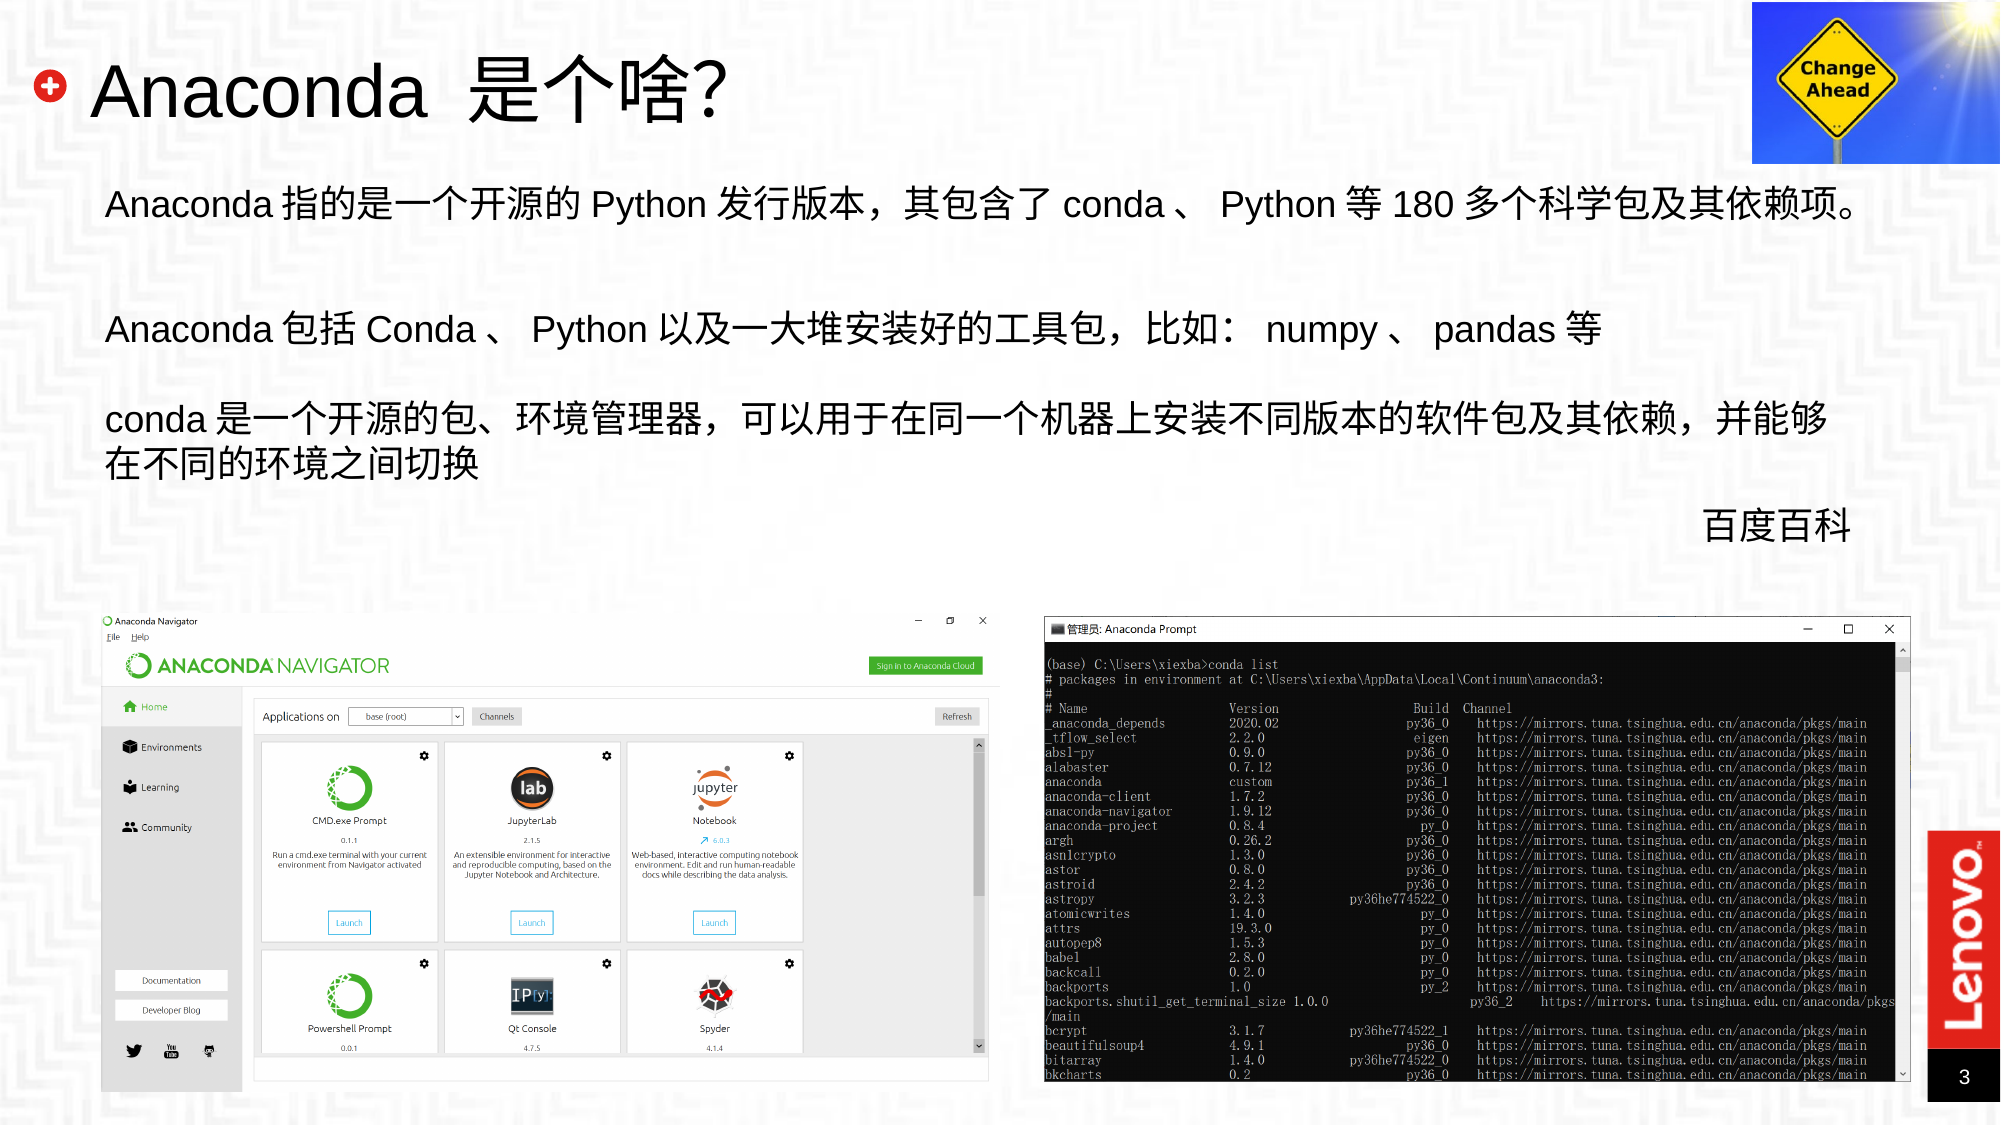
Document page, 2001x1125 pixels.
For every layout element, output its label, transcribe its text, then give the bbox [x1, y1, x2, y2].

picture [0, 0, 2001, 1125]
title Anaconda 是个啥？ [90, 45, 1746, 131]
text_box Anaconda指的是一个开源的Python发行版本，其包含了conda、Python等180多个科学包及其依赖项。 [89, 172, 1867, 233]
text_box 百度百科 [1369, 494, 1867, 555]
picture [1928, 831, 2000, 1048]
text_box Anaconda包括Conda、Python以及一大堆安装好的工具包，比如：numpy、pandas等 conda是一个开源的包、环境管理器，可以用于在同一个机器上安装不同版本的软件包及其依赖，并能够在不同的环境之间切换 [89, 297, 1867, 493]
